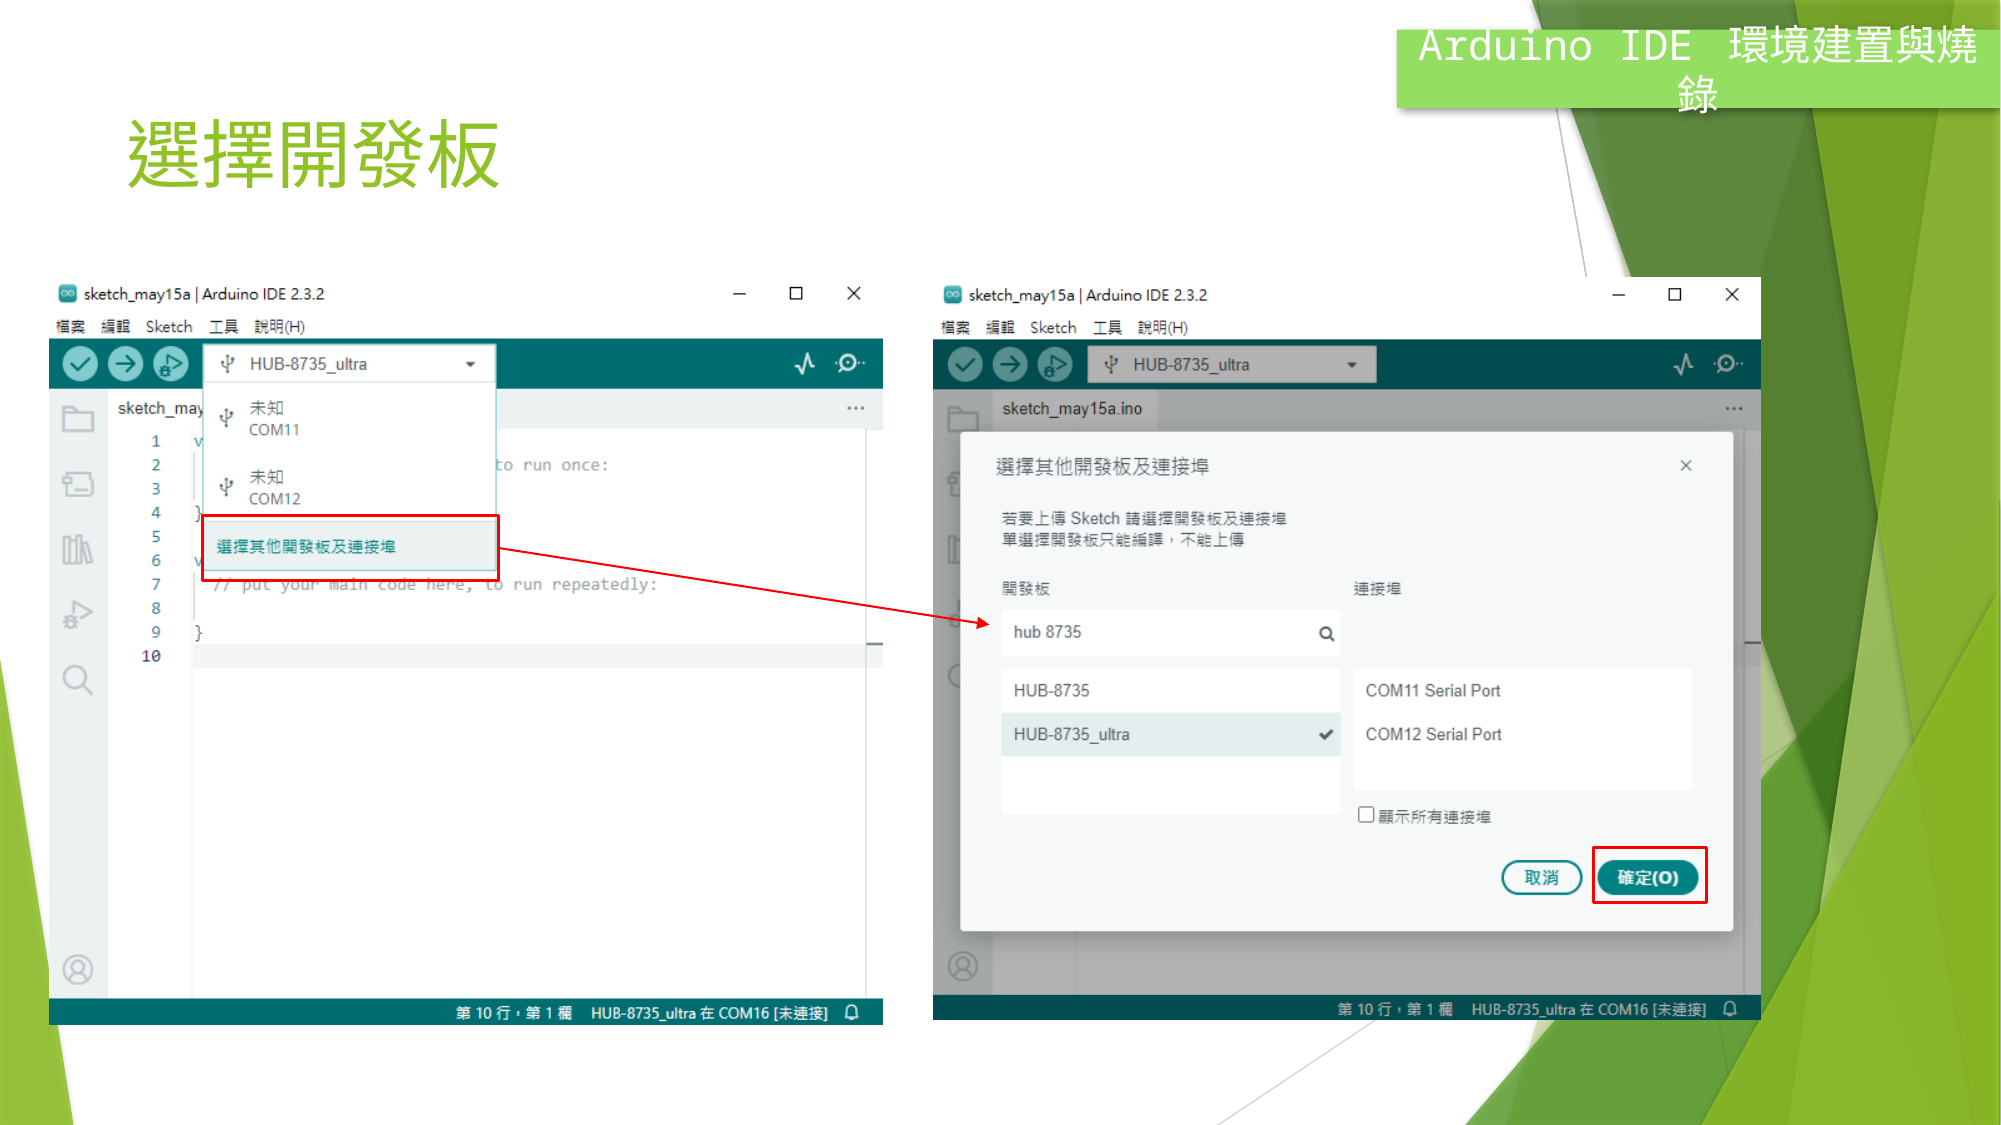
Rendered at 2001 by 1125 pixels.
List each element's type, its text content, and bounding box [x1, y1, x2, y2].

text_box Arduino IDE 環境建置與燒錄 [1395, 28, 2000, 109]
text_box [497, 547, 990, 626]
title 選擇開發板 [111, 99, 1522, 317]
picture [932, 277, 1762, 1020]
picture [48, 277, 883, 1026]
